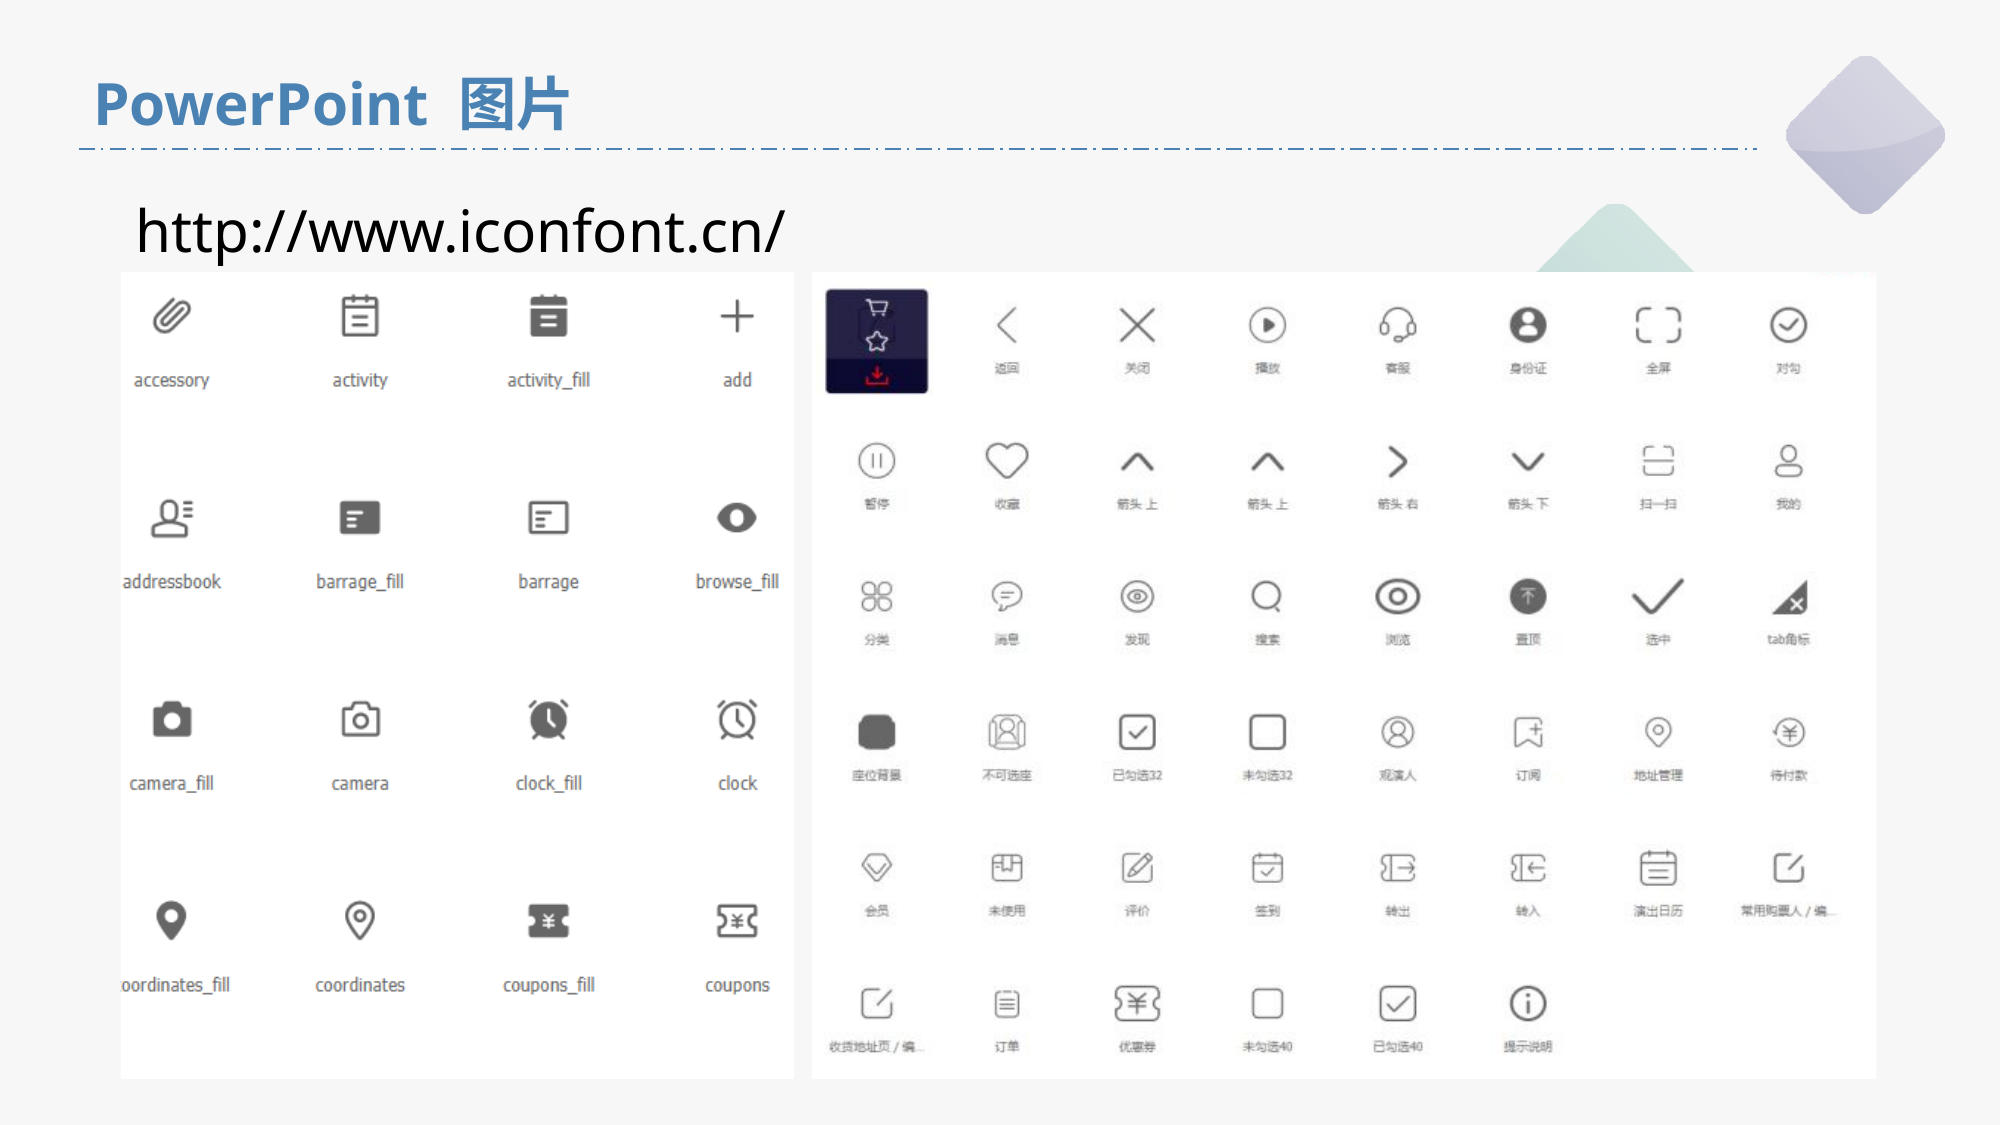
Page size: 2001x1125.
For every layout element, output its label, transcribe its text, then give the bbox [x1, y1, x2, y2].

text_box PowerPoint 图片 [78, 60, 813, 145]
picture [812, 195, 1877, 1079]
picture [120, 272, 795, 1079]
picture [1780, 49, 1951, 220]
text_box http://www.iconfont.cn/ [120, 186, 1220, 272]
